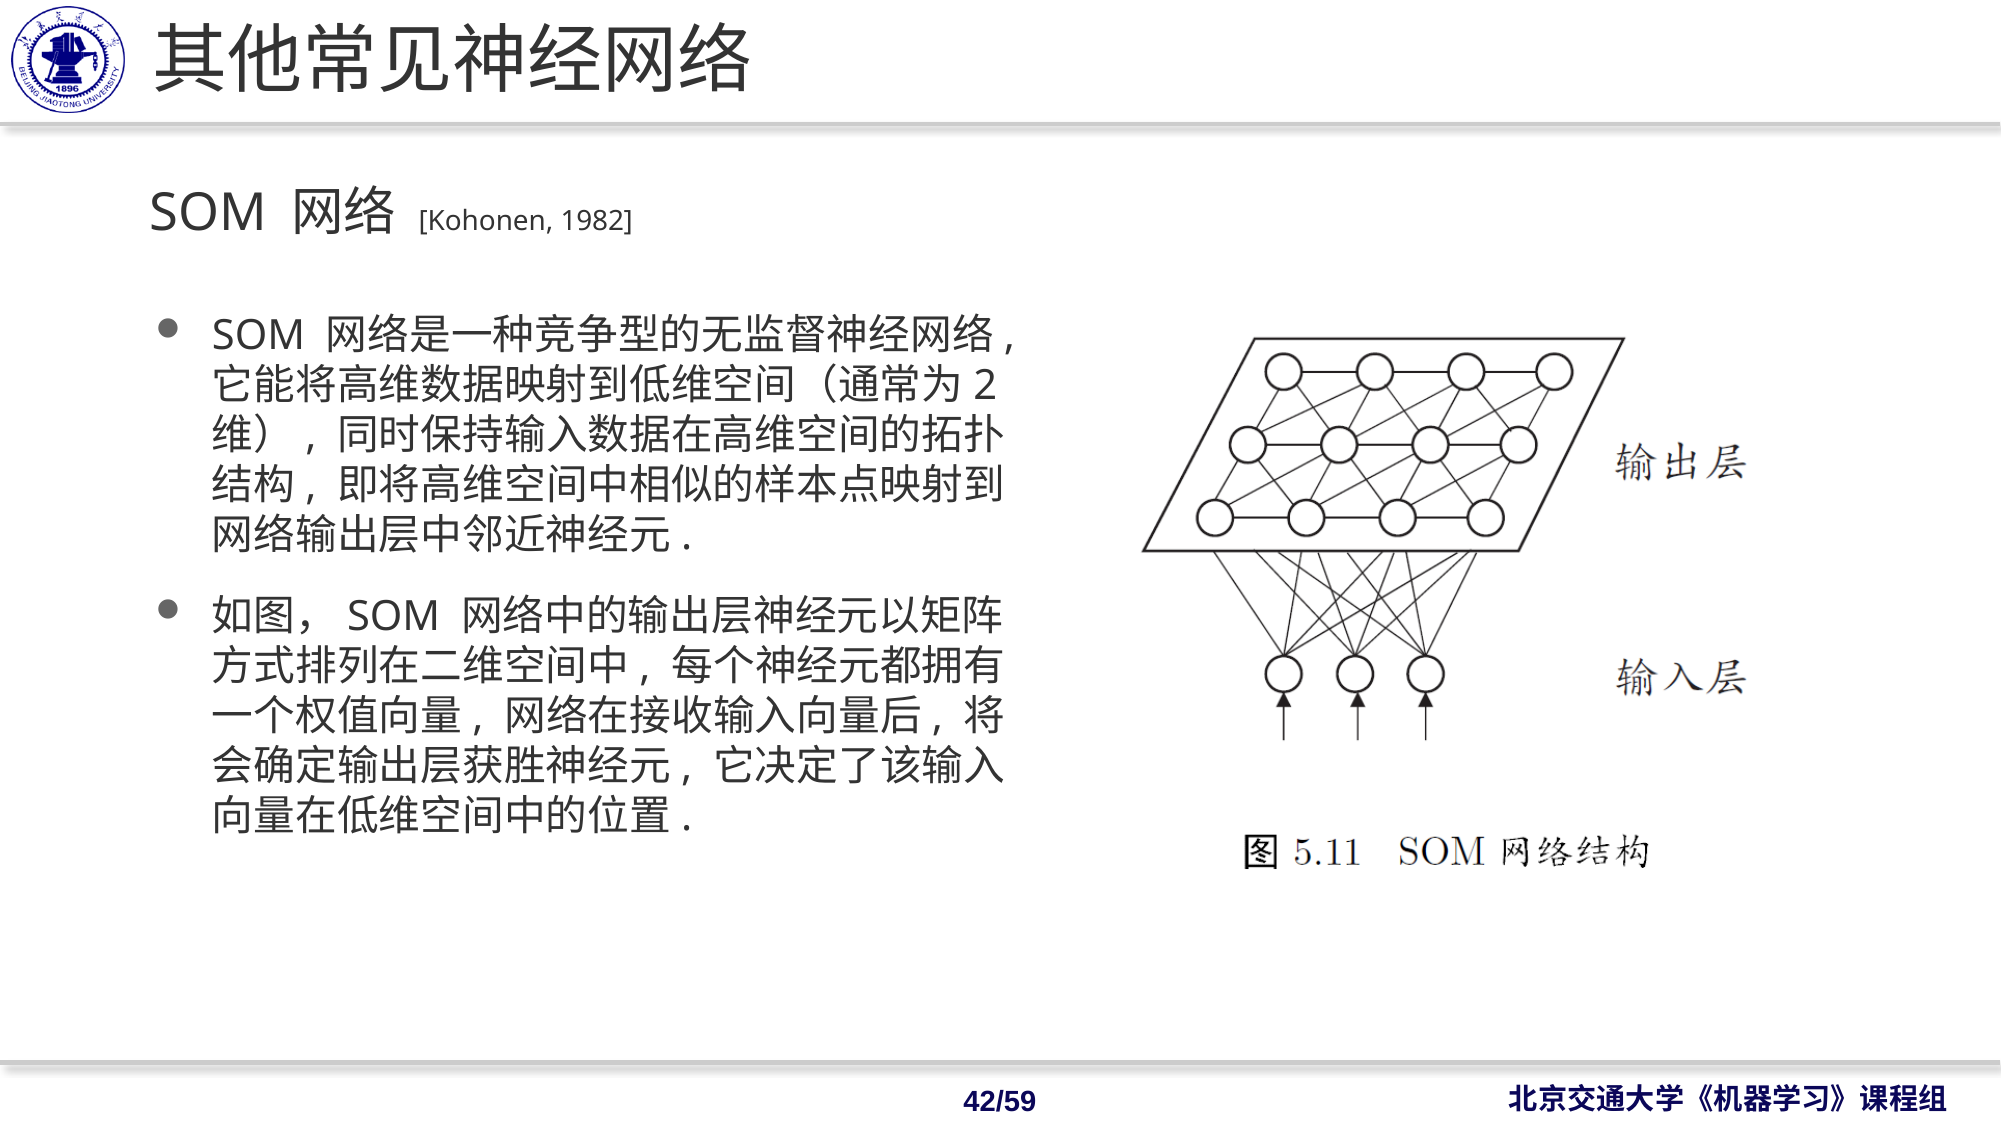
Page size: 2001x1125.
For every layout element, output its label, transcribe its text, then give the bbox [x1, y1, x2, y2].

list SOM 网络是一种竞争型的无监督神经网络, 它能将高维数据映射到低维空间（通常为2维）, 同时保持输入数据在高维空间的拓扑结构, 即将高维空间中相似的样本点映射到网络输出层中邻近神经元. 如图，SOM 网络中的输出层神经元以矩阵方式排列在二维空间中, 每个神经元都拥有一个权值向量, 网络在接收输入向量后, 将会确定输出层获胜神经元, 它决定了该输入向量在低维空间中的位置. [140, 299, 1050, 950]
picture [1124, 294, 1782, 894]
list SOM 网络 [Kohonen, 1982] [134, 175, 2000, 251]
picture [11, 6, 125, 113]
title 其他常见神经网络 [137, 24, 1318, 103]
